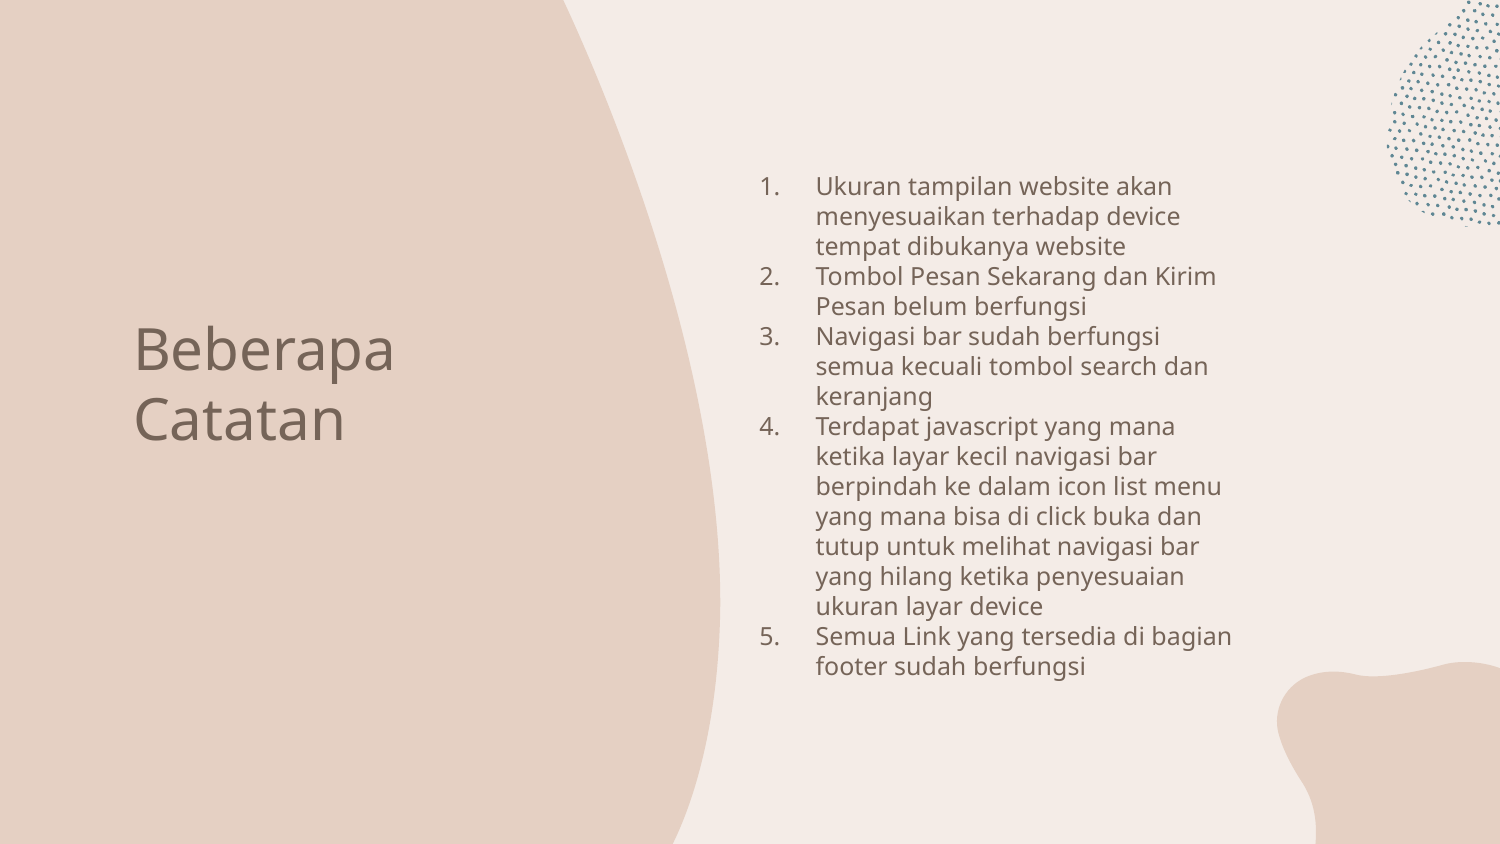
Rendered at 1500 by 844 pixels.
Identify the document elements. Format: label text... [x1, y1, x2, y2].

title Beberapa Catatan [118, 297, 503, 547]
list Ukuran tampilan website akan menyesuaikan terhadap device tempat dibukanya website Tombol Pesan Sekarang dan Kirim Pesan belum berfungsi Navigasi bar sudah berfungsi semua kecuali tombol search dan keranjang Terdapat javascript yang mana ketika layar kecil navigasi bar berpindah ke dalam icon list menu yang mana bisa di click buka dan tutup untuk melihat navigasi bar yang hilang ketika penyesuaian ukuran layar device Semua Link yang tersedia di bagian footer sudah berfungsi [721, 155, 1254, 712]
